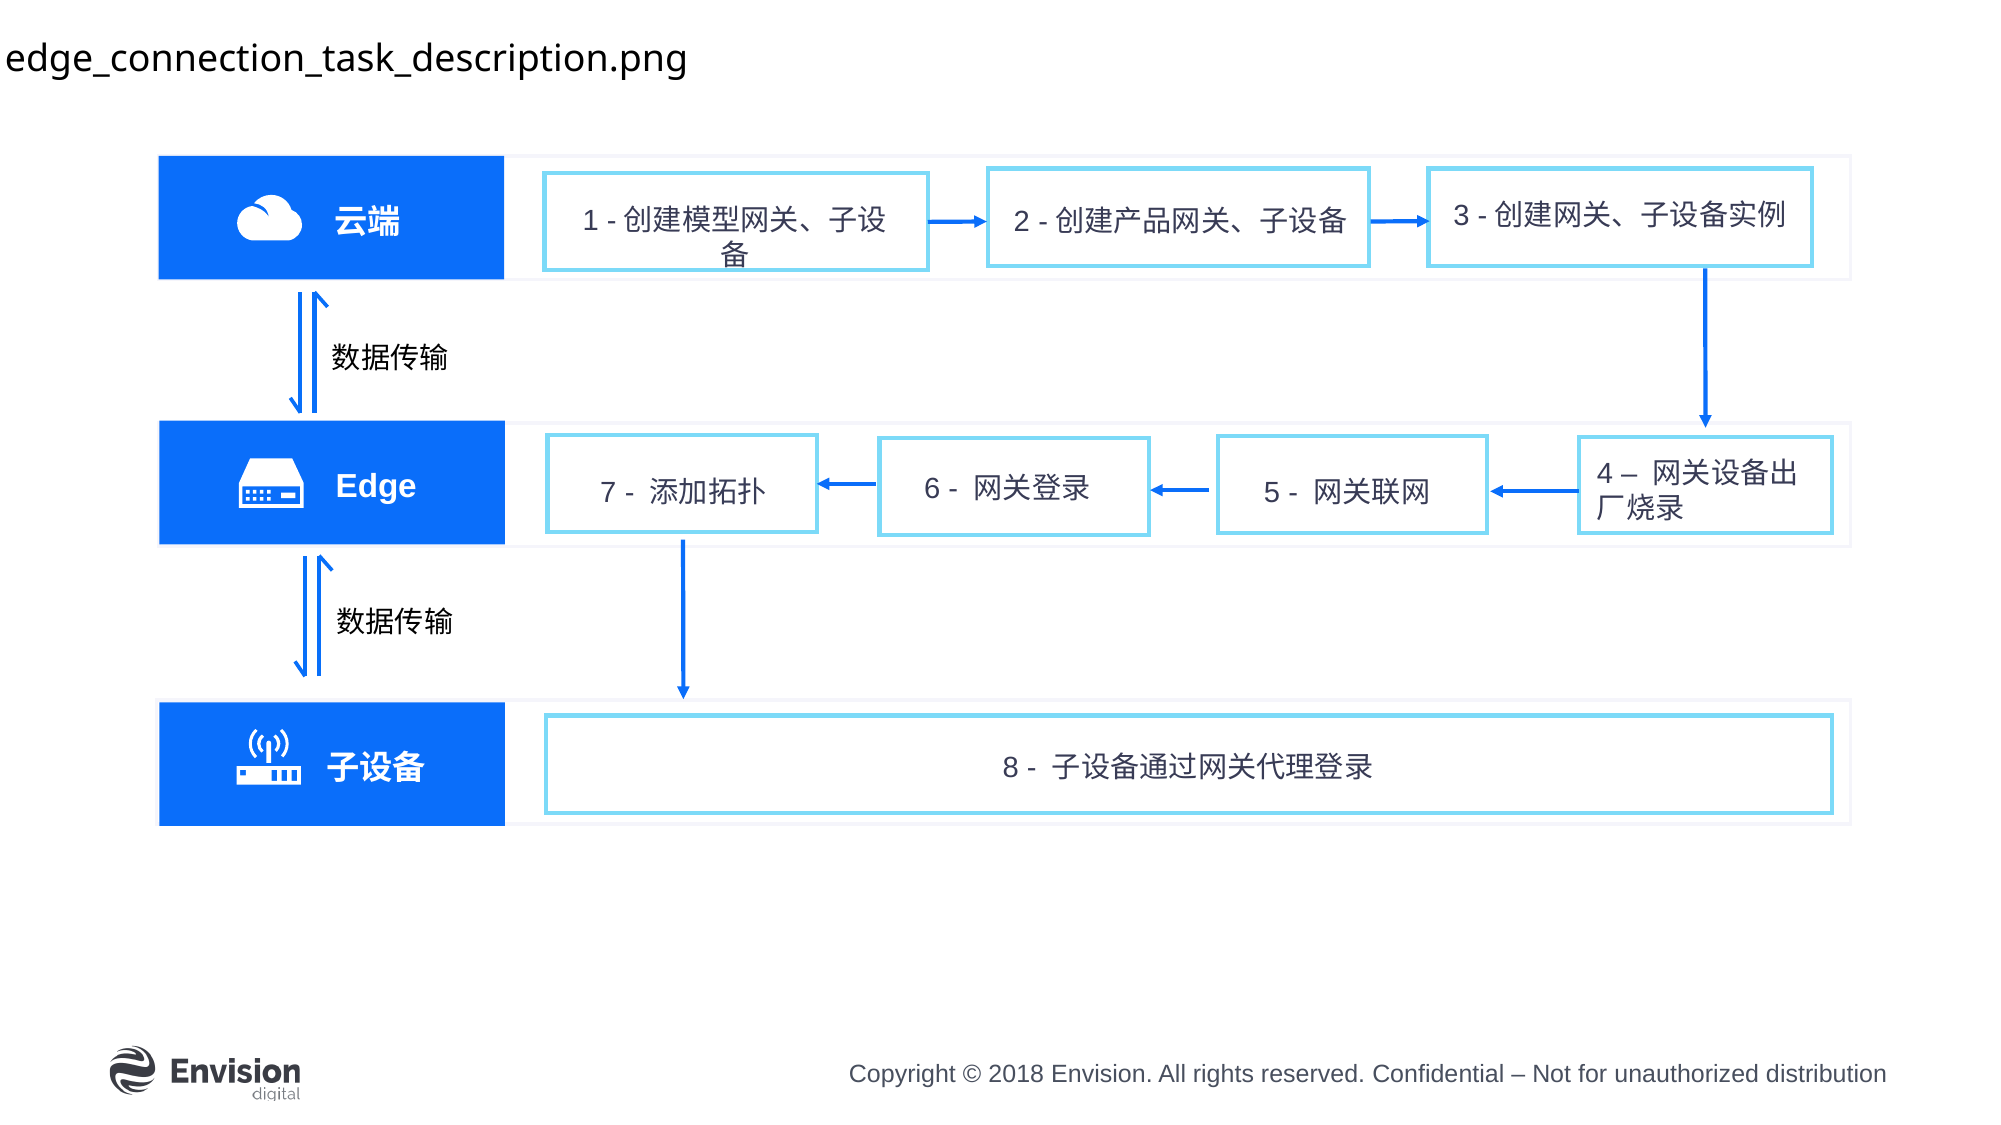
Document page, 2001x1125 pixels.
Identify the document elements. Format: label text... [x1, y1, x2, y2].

text_box edge_connection_task_description.png [0, 26, 704, 86]
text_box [156, 155, 1851, 826]
